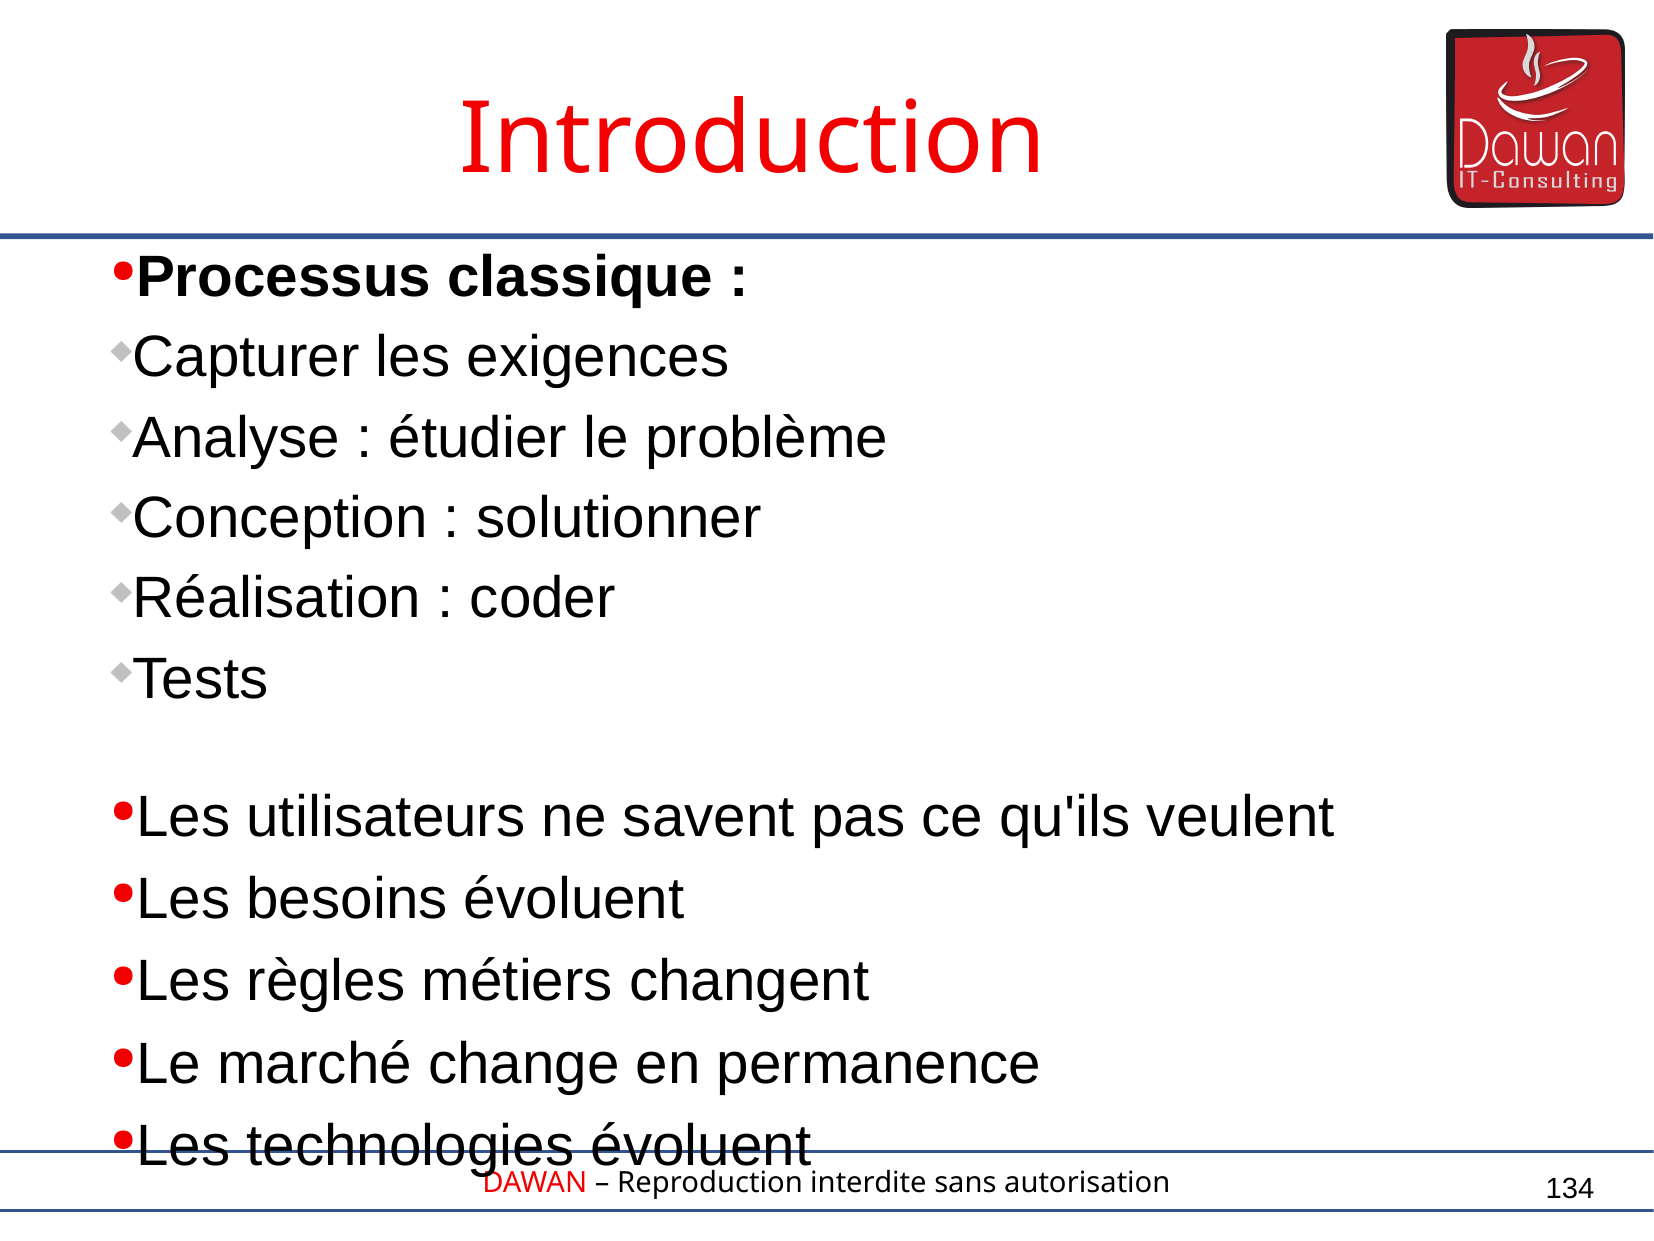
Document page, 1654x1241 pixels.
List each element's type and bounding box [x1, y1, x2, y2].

title [59, 29, 1447, 237]
picture [1447, 29, 1625, 208]
list [95, 230, 1565, 1186]
slide_number [1535, 1169, 1595, 1233]
